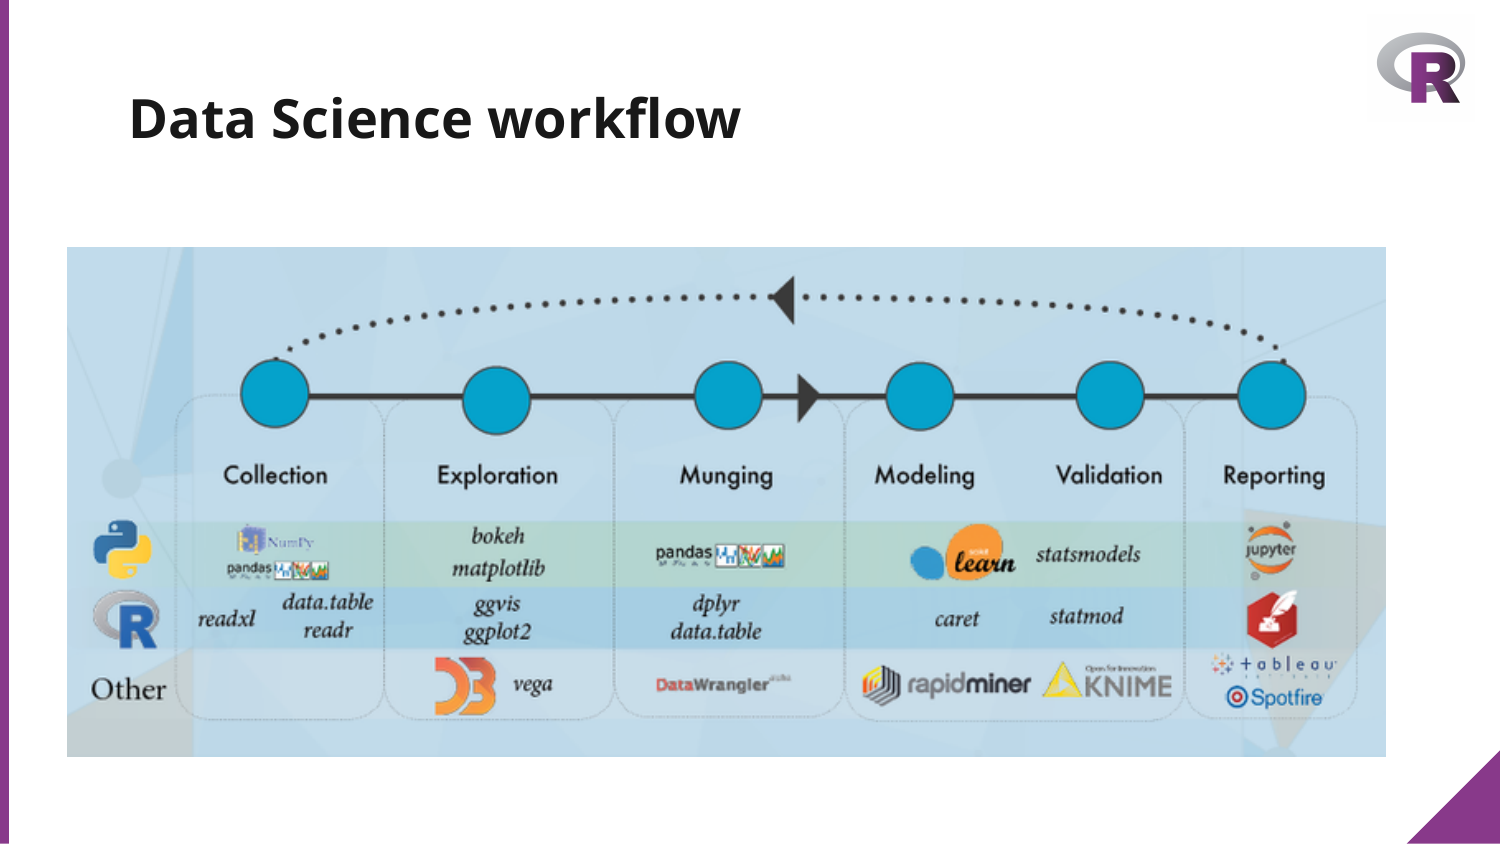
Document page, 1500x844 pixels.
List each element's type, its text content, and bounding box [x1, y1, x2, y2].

picture [1367, 14, 1475, 122]
picture [66, 246, 1386, 757]
title Data Science workflow [113, 69, 850, 210]
